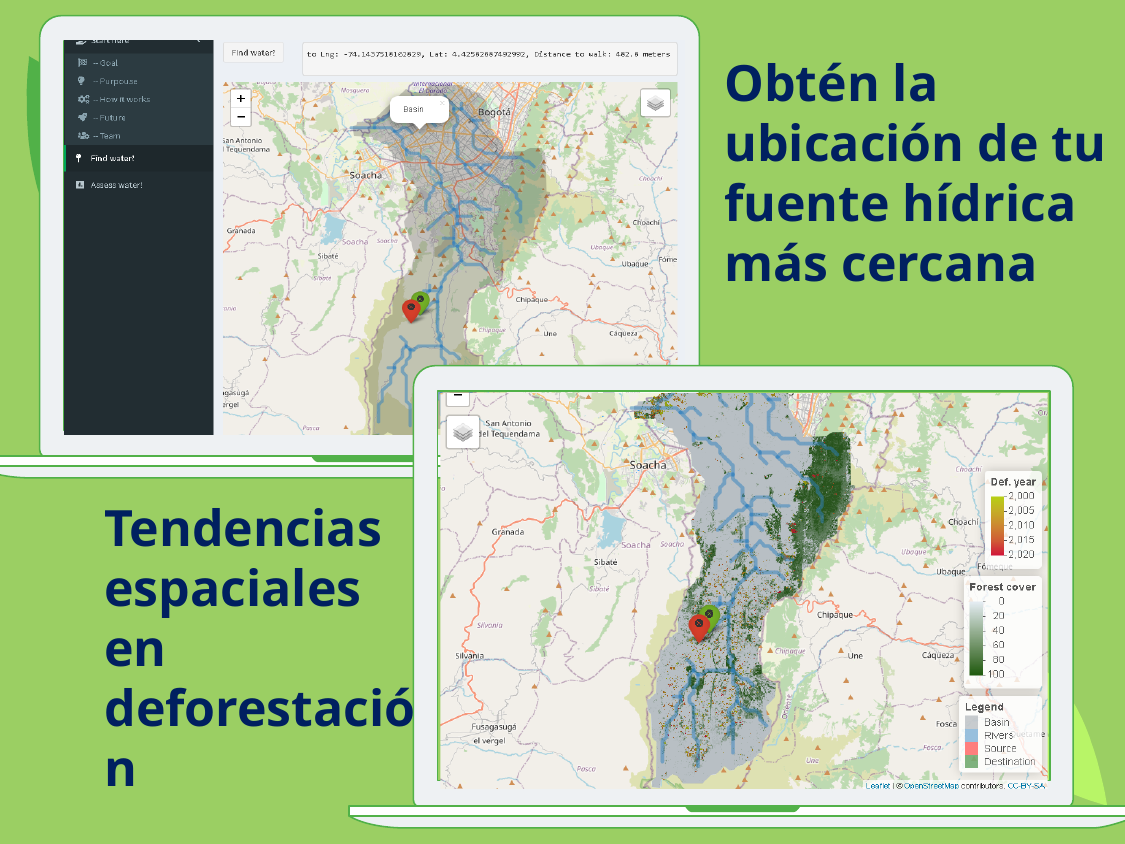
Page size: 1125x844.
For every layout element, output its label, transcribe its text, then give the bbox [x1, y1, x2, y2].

picture [63, 40, 686, 435]
picture [439, 392, 1048, 789]
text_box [348, 365, 1125, 829]
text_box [0, 15, 765, 479]
text_box Tendencias espaciales en deforestación [89, 551, 343, 741]
text_box Obtén la ubicación de tu fuente hídrica más cercana [768, 45, 1125, 298]
